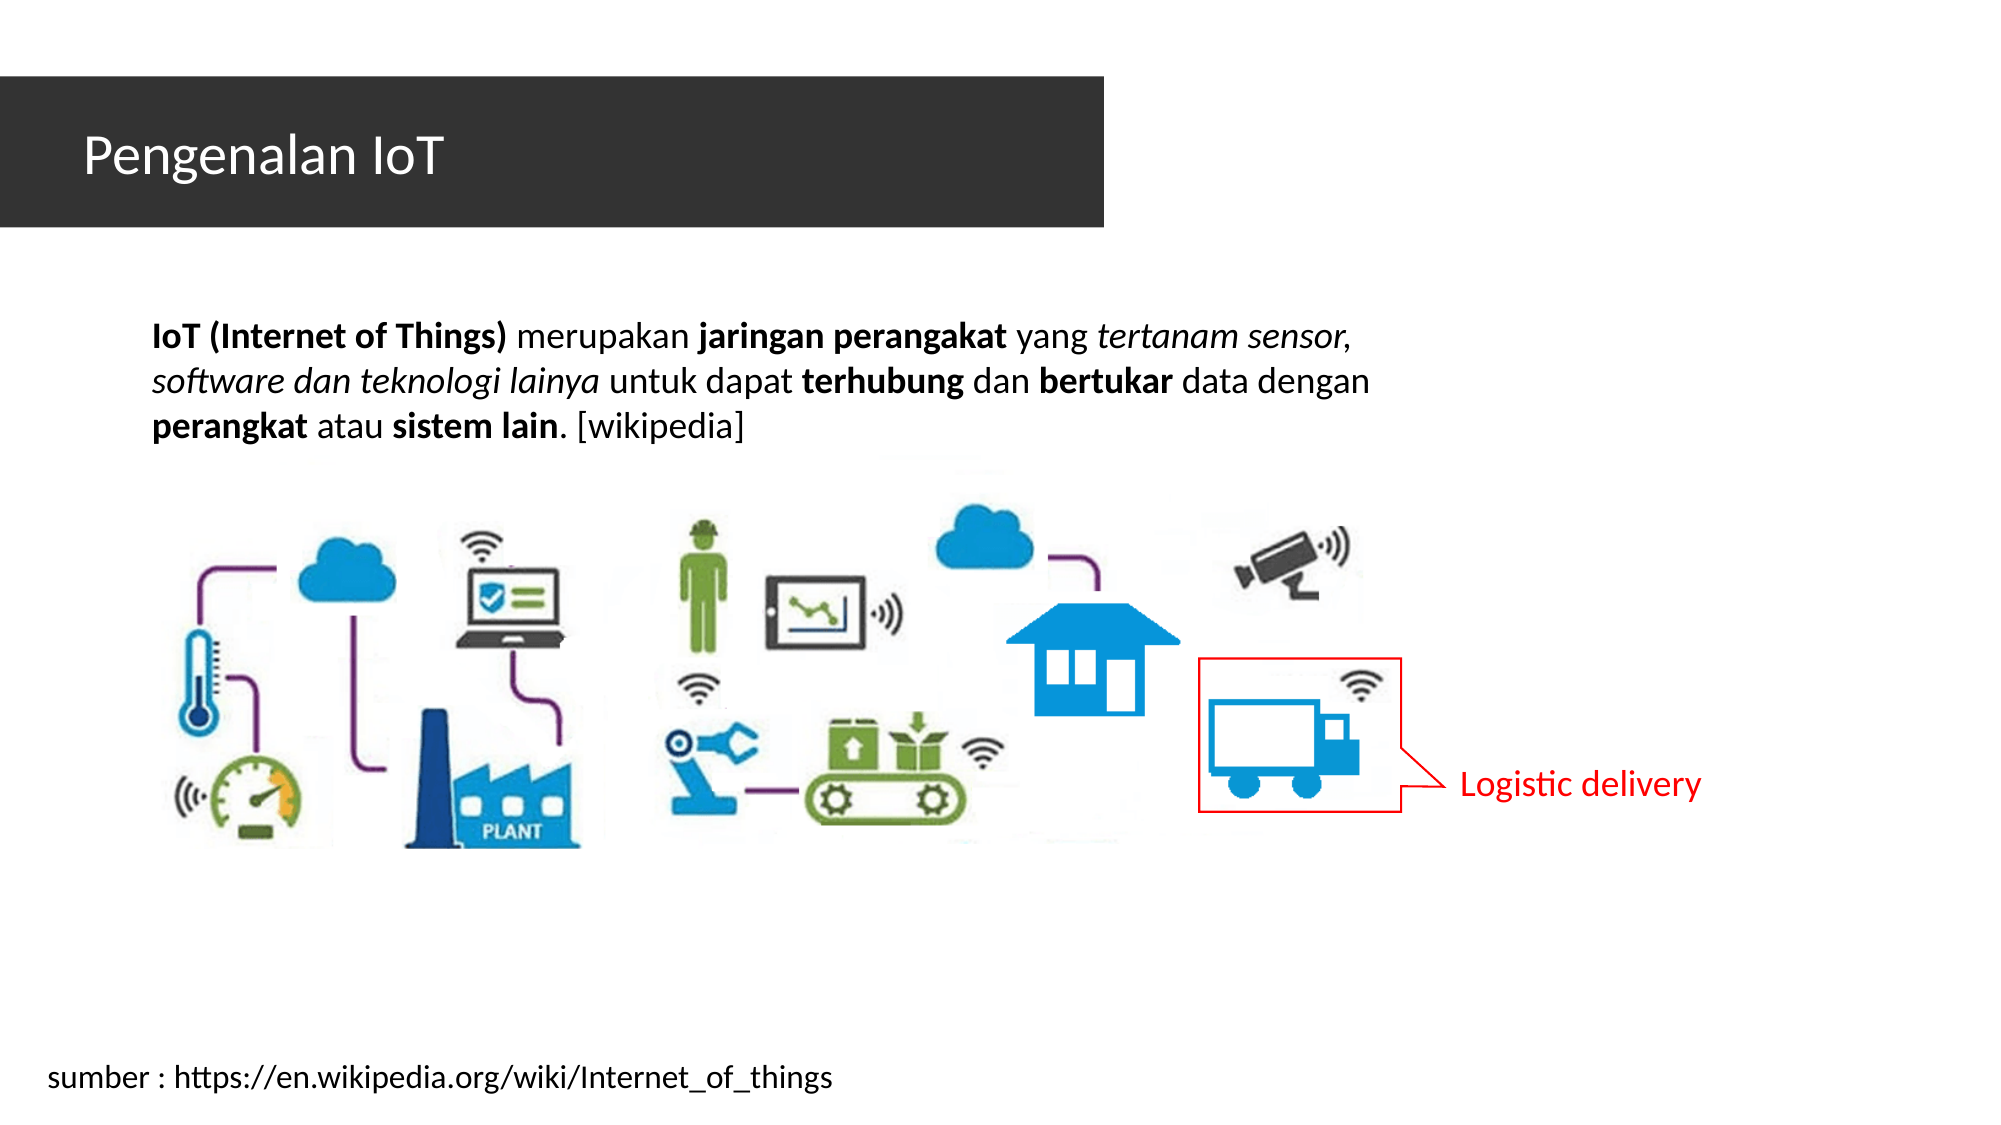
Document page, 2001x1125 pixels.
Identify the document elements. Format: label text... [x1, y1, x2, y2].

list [137, 454, 1427, 849]
text_box Logistic delivery [1445, 751, 1718, 812]
text_box [1427, 770, 1447, 788]
text_box IoT (Internet of Things) merupakan jaringan perangakat yang tertanam sensor, software dan teknologi lainya untuk dapat terhubung dan bertukar data dengan perangkat atau sistem lain. [wikipedia] [137, 303, 1475, 454]
text_box [0, 75, 1105, 228]
text_box Pengenalan IoT [68, 109, 461, 194]
text_box sumber : https://en.wikipedia.org/wiki/Internet_of_things [32, 1047, 1104, 1103]
